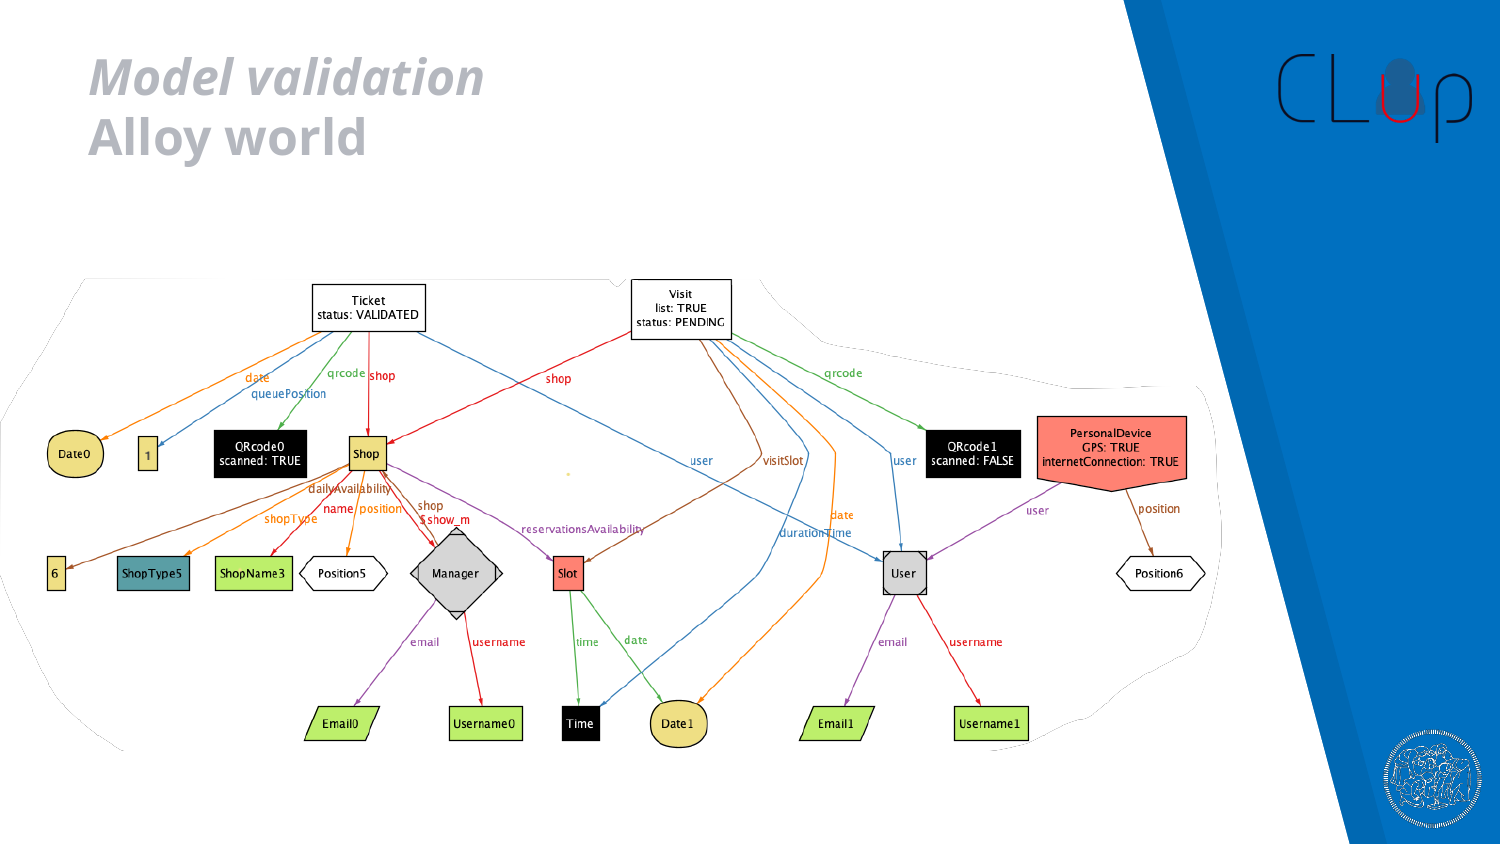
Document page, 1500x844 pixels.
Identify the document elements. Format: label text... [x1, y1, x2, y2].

picture [0, 278, 1222, 752]
picture [1374, 723, 1488, 844]
text_box Model validation Alloy world [73, 5, 888, 181]
picture [1278, 53, 1472, 143]
